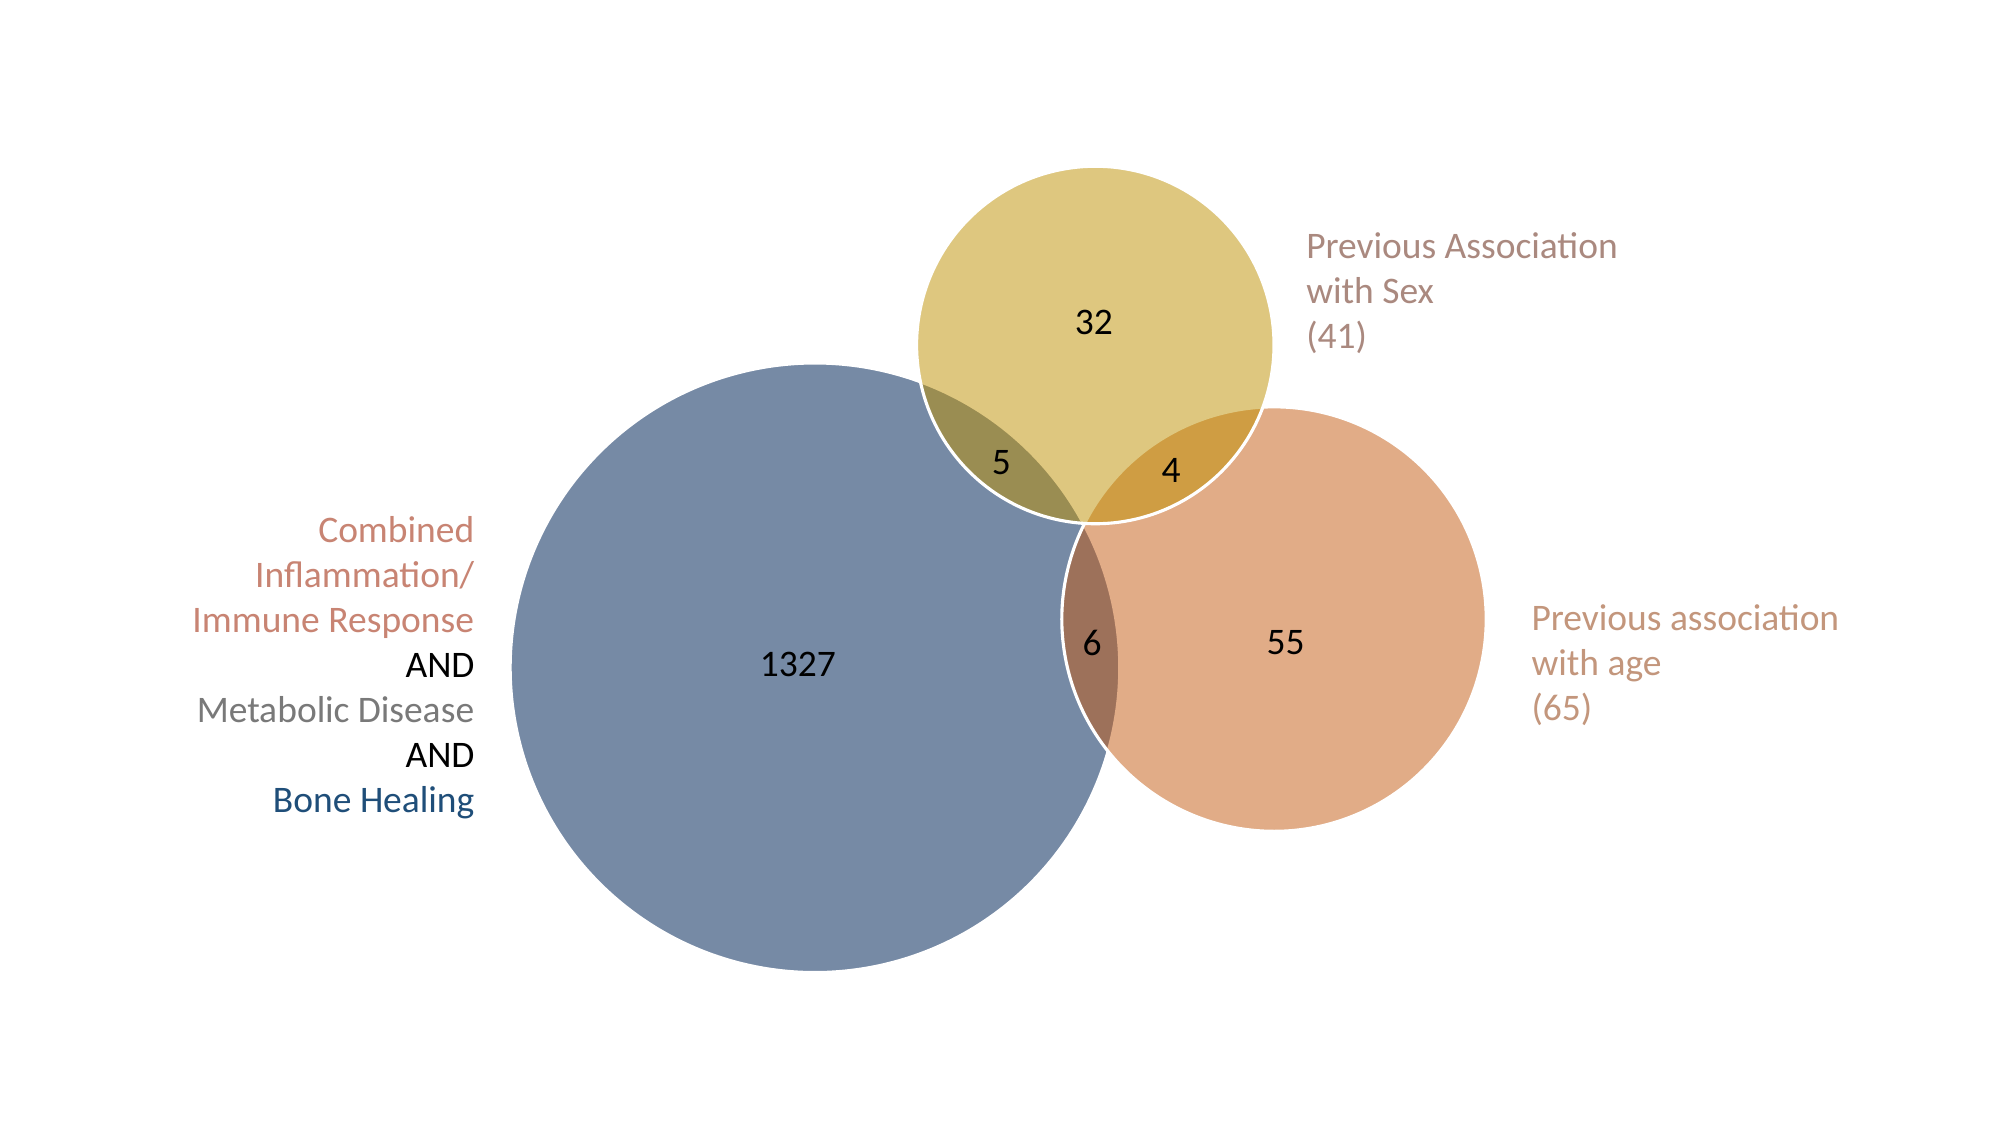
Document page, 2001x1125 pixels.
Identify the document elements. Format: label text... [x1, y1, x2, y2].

text_box 5 [930, 429, 1072, 490]
text_box 55 [1215, 609, 1357, 670]
text_box Previous association with age (65) [1516, 585, 1894, 736]
text_box [915, 164, 1276, 526]
text_box [508, 361, 1109, 975]
text_box [1060, 405, 1488, 833]
text_box Combined Inflammation/ Immune Response AND Metabolic Disease AND Bone Healing [154, 498, 490, 828]
text_box 1327 [727, 631, 869, 692]
text_box 4 [1100, 437, 1242, 498]
text_box 32 [1023, 289, 1165, 350]
text_box 6 [1021, 610, 1163, 671]
text_box Previous Association with Sex (41) [1291, 214, 1638, 364]
